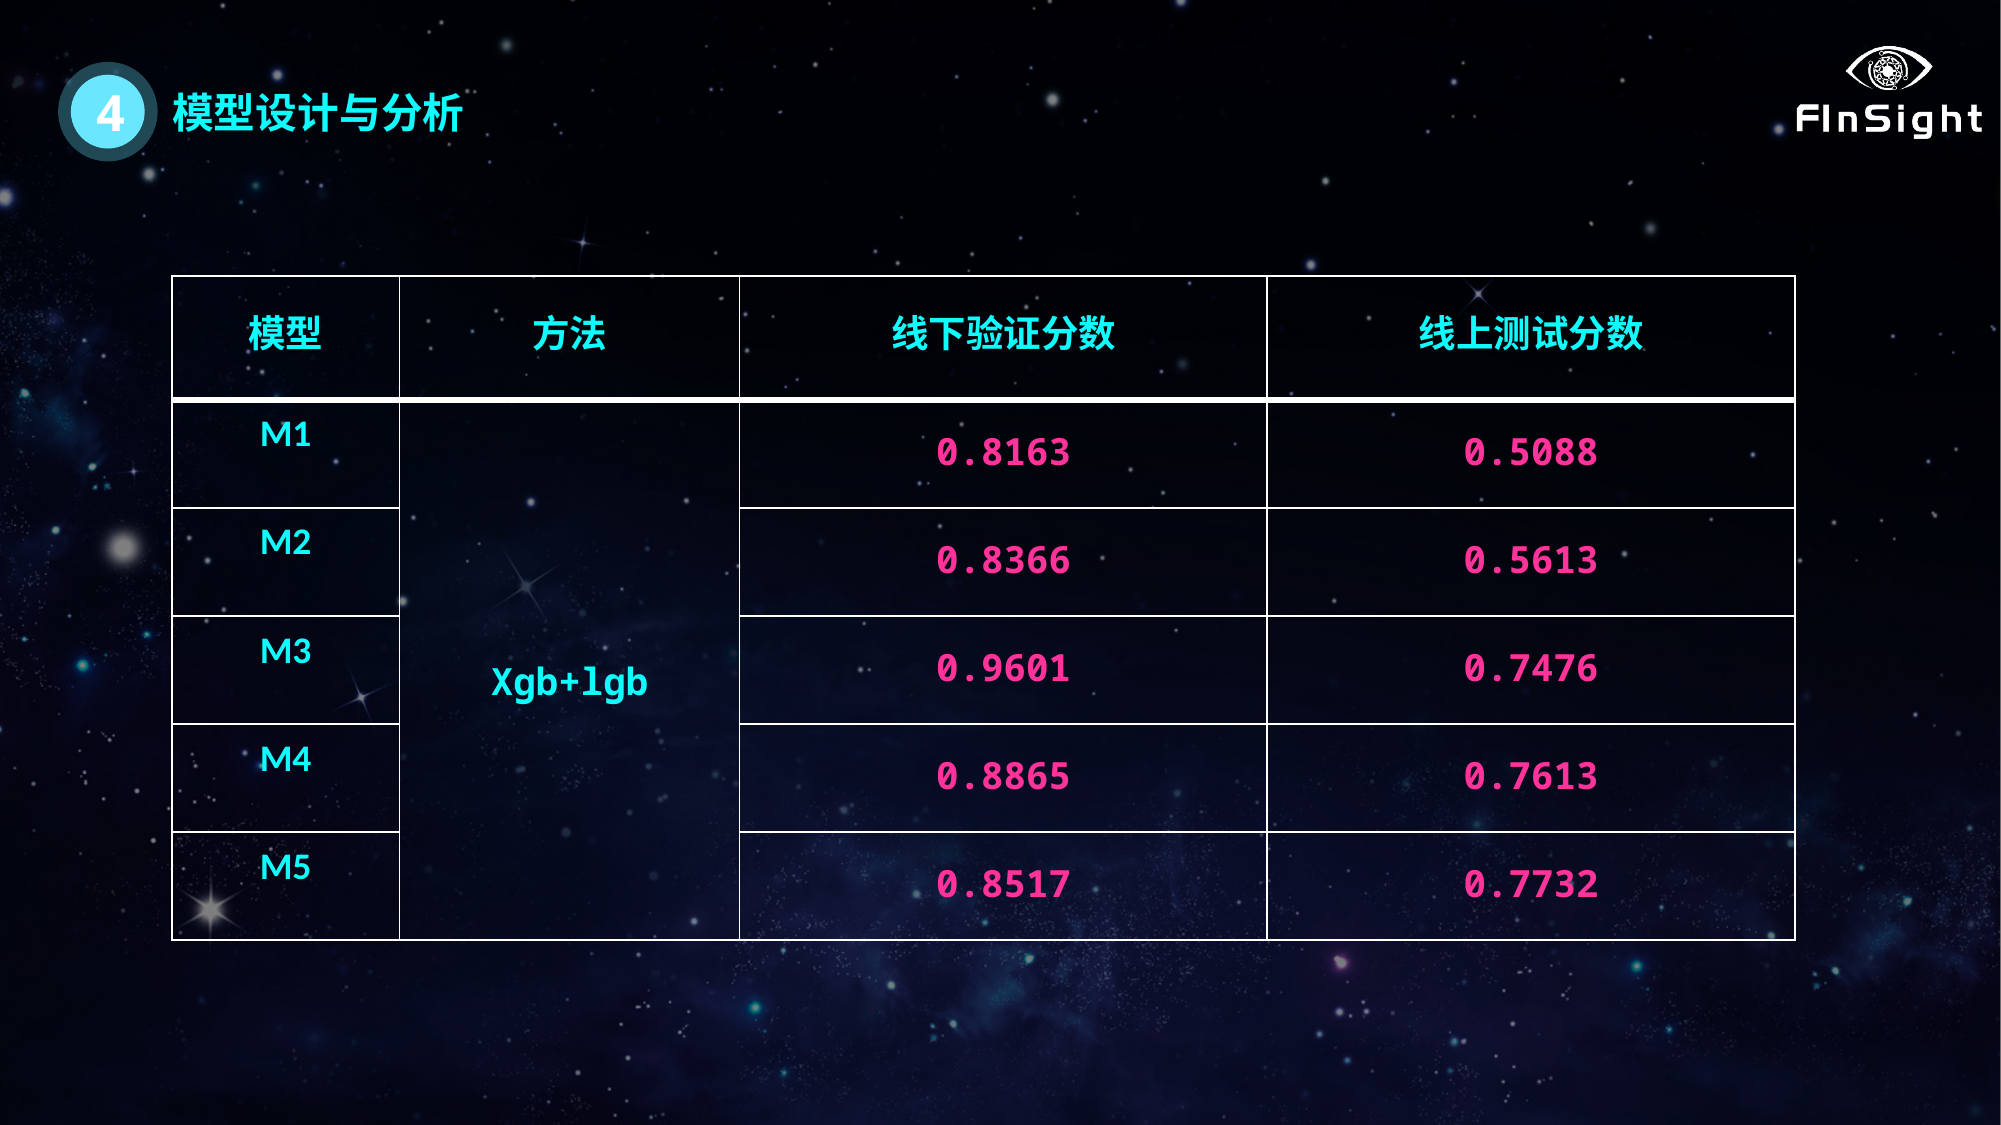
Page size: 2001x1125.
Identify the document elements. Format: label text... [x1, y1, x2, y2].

table_header 线上测试分数 [1268, 277, 1794, 397]
table_cell 0.5088 [1268, 403, 1794, 507]
table_cell M2 [173, 509, 399, 615]
table_cell 0.8517 [740, 833, 1266, 939]
table_cell 0.8163 [740, 403, 1266, 507]
table_cell M3 [173, 617, 399, 723]
table_cell 0.9601 [740, 617, 1266, 723]
picture [0, 0, 2001, 1125]
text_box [58, 61, 158, 162]
table_cell M4 [173, 725, 399, 831]
table_cell Xgb+lgb [400, 403, 739, 939]
text_box 模型设计与分析 [158, 78, 499, 144]
table_header 线下验证分数 [740, 277, 1266, 397]
table_cell 0.7476 [1268, 617, 1794, 723]
table_cell 0.7613 [1268, 725, 1794, 831]
table_cell 0.8865 [740, 725, 1266, 831]
table_cell 0.7732 [1268, 833, 1794, 939]
table_header 模型 [173, 277, 399, 397]
table_cell 0.5613 [1268, 509, 1794, 615]
table_cell 0.8366 [740, 509, 1266, 615]
table_header 方法 [400, 277, 739, 397]
table_cell M1 [173, 403, 399, 507]
table_cell M5 [173, 833, 399, 939]
